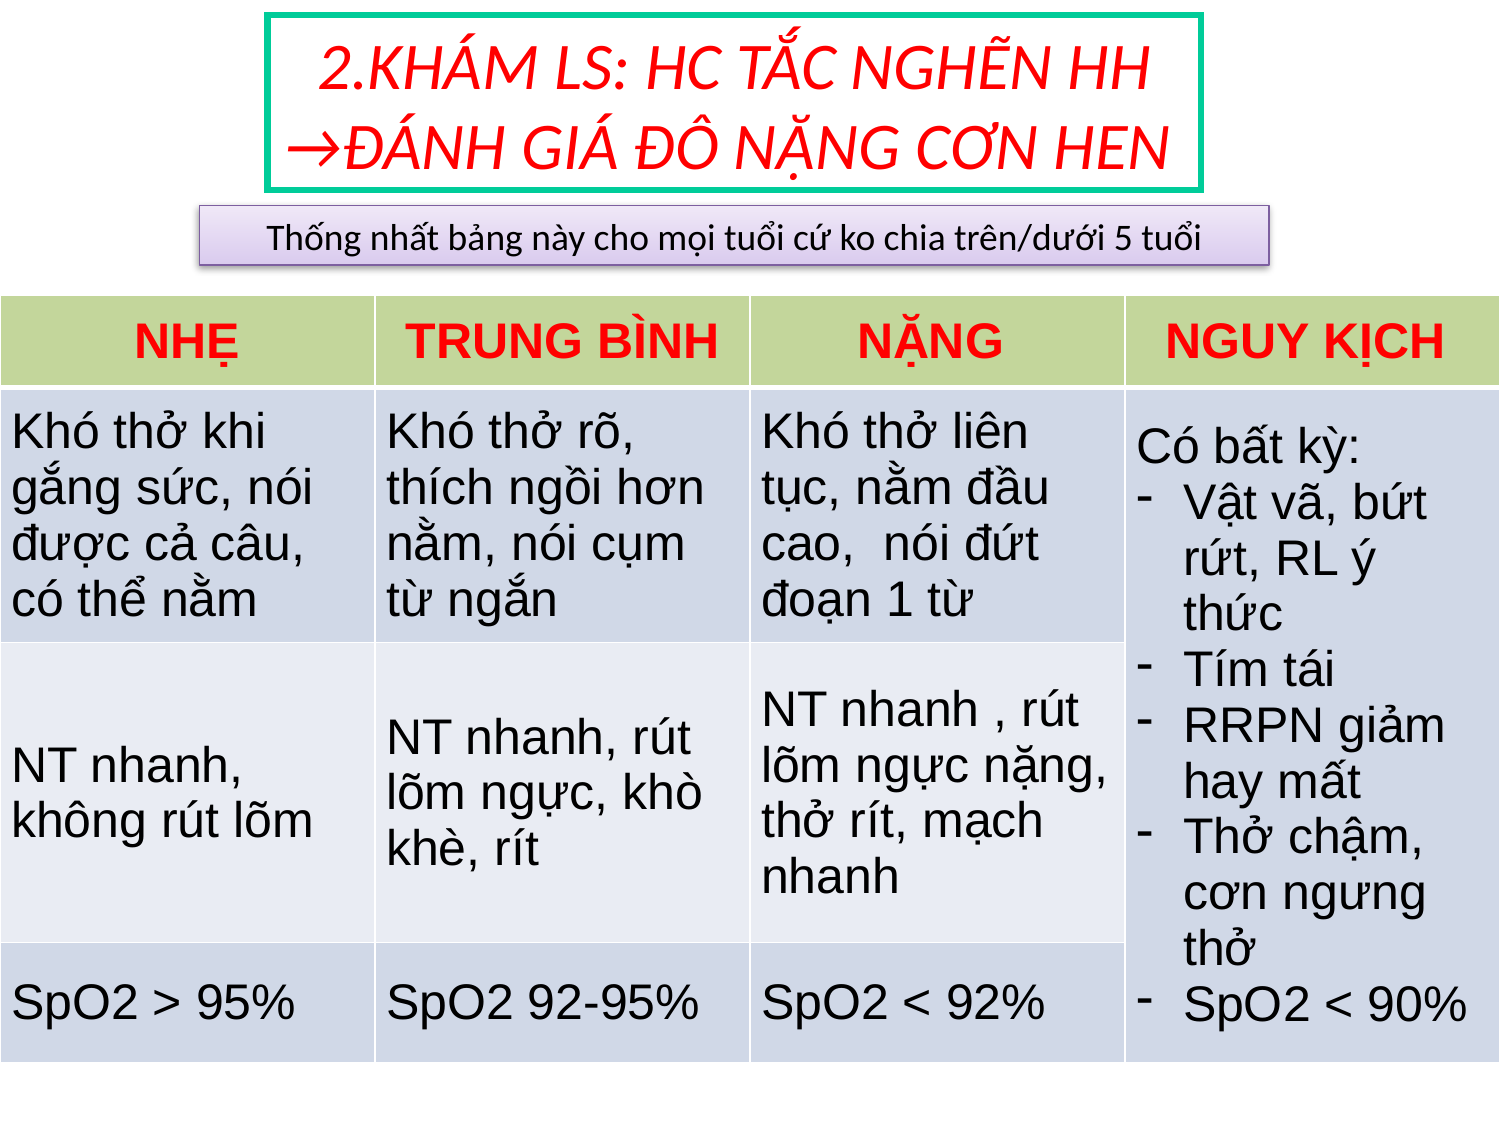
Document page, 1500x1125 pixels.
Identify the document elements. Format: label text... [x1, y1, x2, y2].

table_cell Khó thở liên tục, nằm đầu cao, nói đứt đoạn 1 từ [751, 390, 1124, 642]
table_cell NT nhanh, không rút lõm [1, 643, 374, 942]
table_header NGUY KỊCH [1126, 296, 1499, 385]
table_cell SpO2 92-95% [376, 943, 749, 1062]
table_header NHẸ [1, 296, 374, 385]
table_header NẶNG [751, 296, 1124, 385]
table_cell NT nhanh, rút lõm ngực, khò khè, rít [376, 643, 749, 942]
text_box 2.KHÁM LS: HC TẮC NGHẼN HH →ĐÁNH GIÁ ĐÔ NẶNG CƠN HEN [267, 15, 1201, 190]
table_cell SpO2 > 95% [1, 943, 374, 1062]
table_cell NT nhanh , rút lõm ngực nặng, thở rít, mạch nhanh [751, 643, 1124, 942]
table_header TRUNG BÌNH [376, 296, 749, 385]
text_box Thống nhất bảng này cho mọi tuổi cứ ko chia trên/dưới 5 tuổi [199, 205, 1270, 266]
table_cell Khó thở rõ, thích ngồi hơn nằm, nói cụm từ ngắn [376, 390, 749, 642]
table_cell Có bất kỳ: Vật vã, bứt rứt, RL ý thức Tím tái RRPN giảm hay mất Thở chậm, cơn ngưng thở SpO2 < 90% [1126, 390, 1499, 1062]
table_cell Khó thở khi gắng sức, nói được cả câu, có thể nằm [1, 390, 374, 642]
table_cell SpO2 < 92% [751, 943, 1124, 1062]
